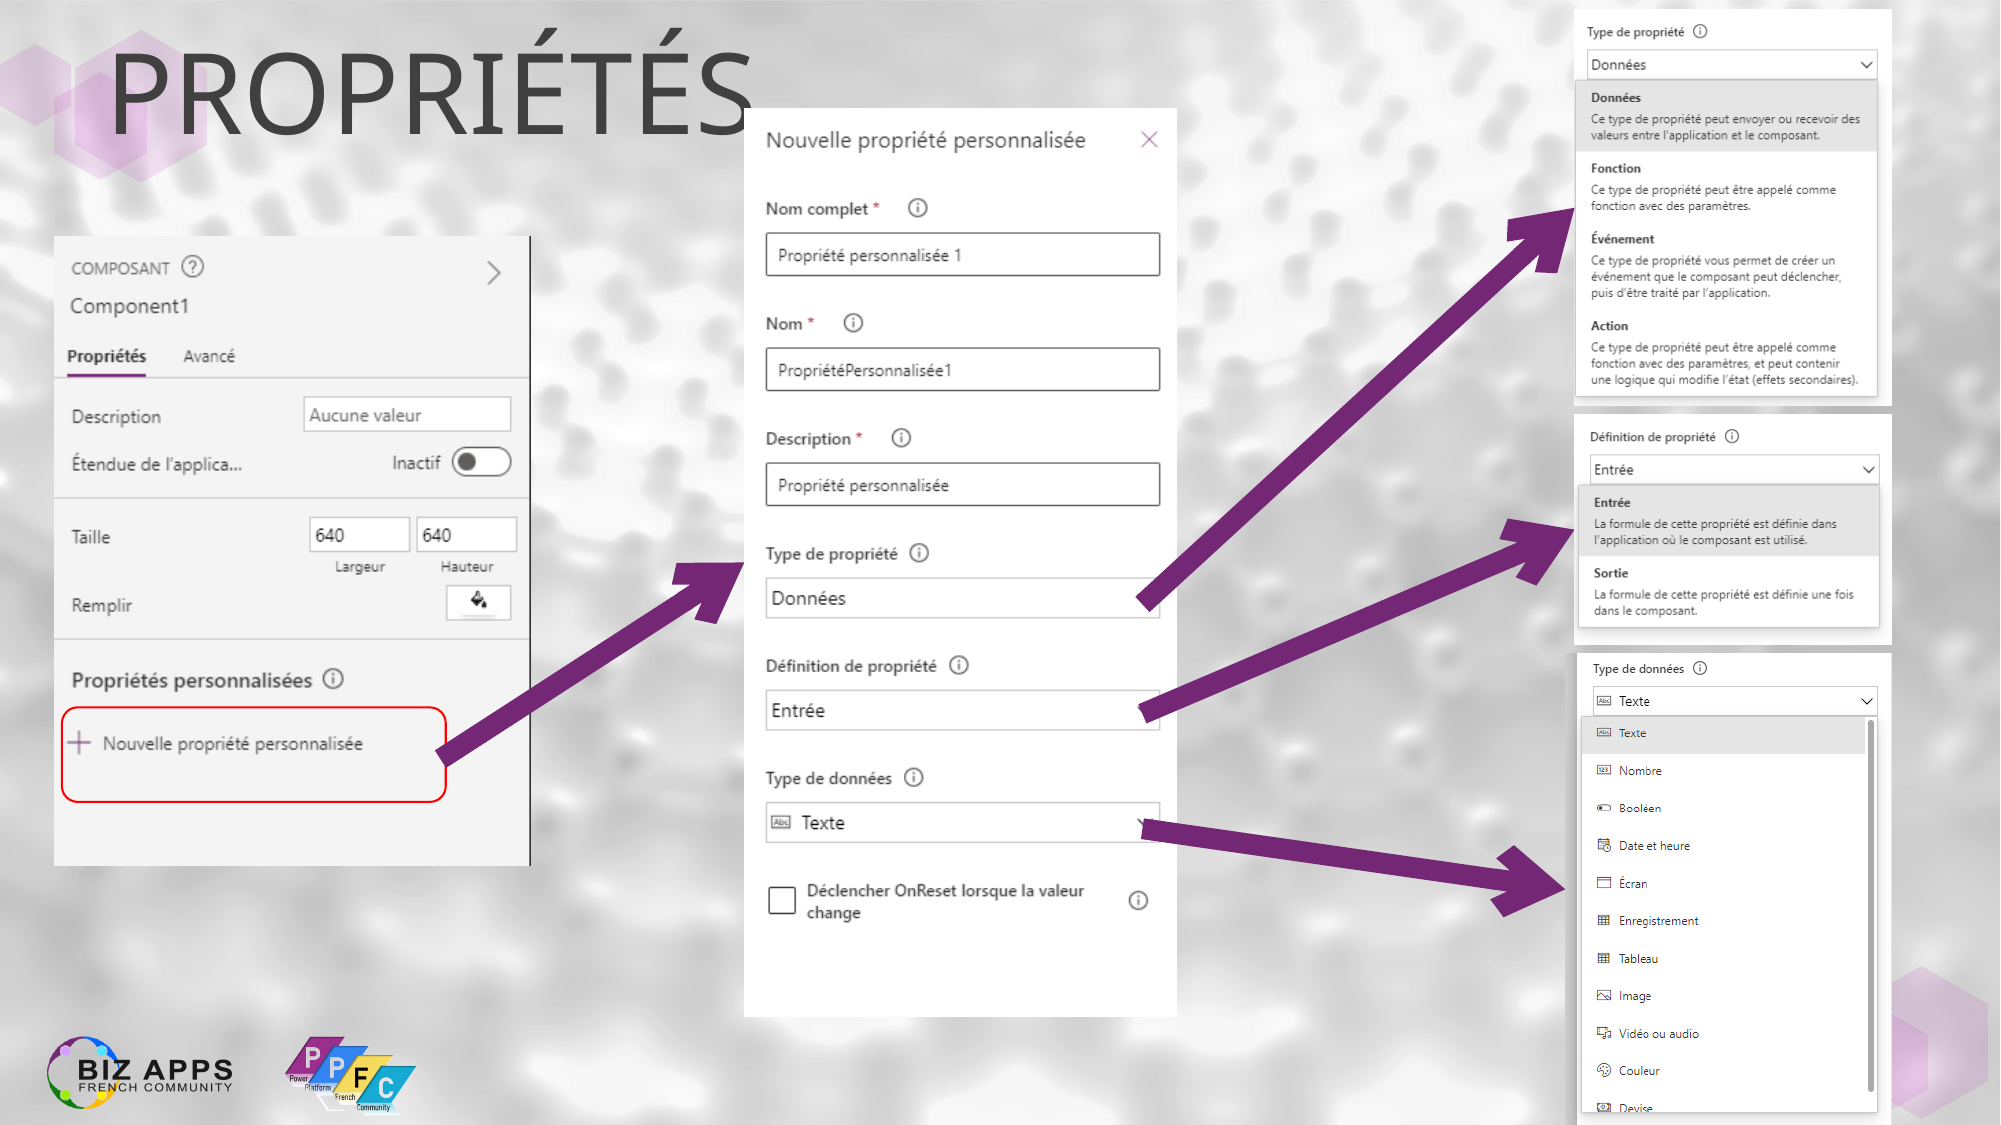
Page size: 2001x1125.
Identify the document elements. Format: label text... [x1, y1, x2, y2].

picture [0, 0, 2001, 1125]
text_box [1142, 10, 1892, 414]
title PROPRIÉTÉS [90, 17, 1142, 108]
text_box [61, 108, 1142, 1017]
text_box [1142, 653, 1892, 1125]
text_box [1142, 414, 1892, 653]
